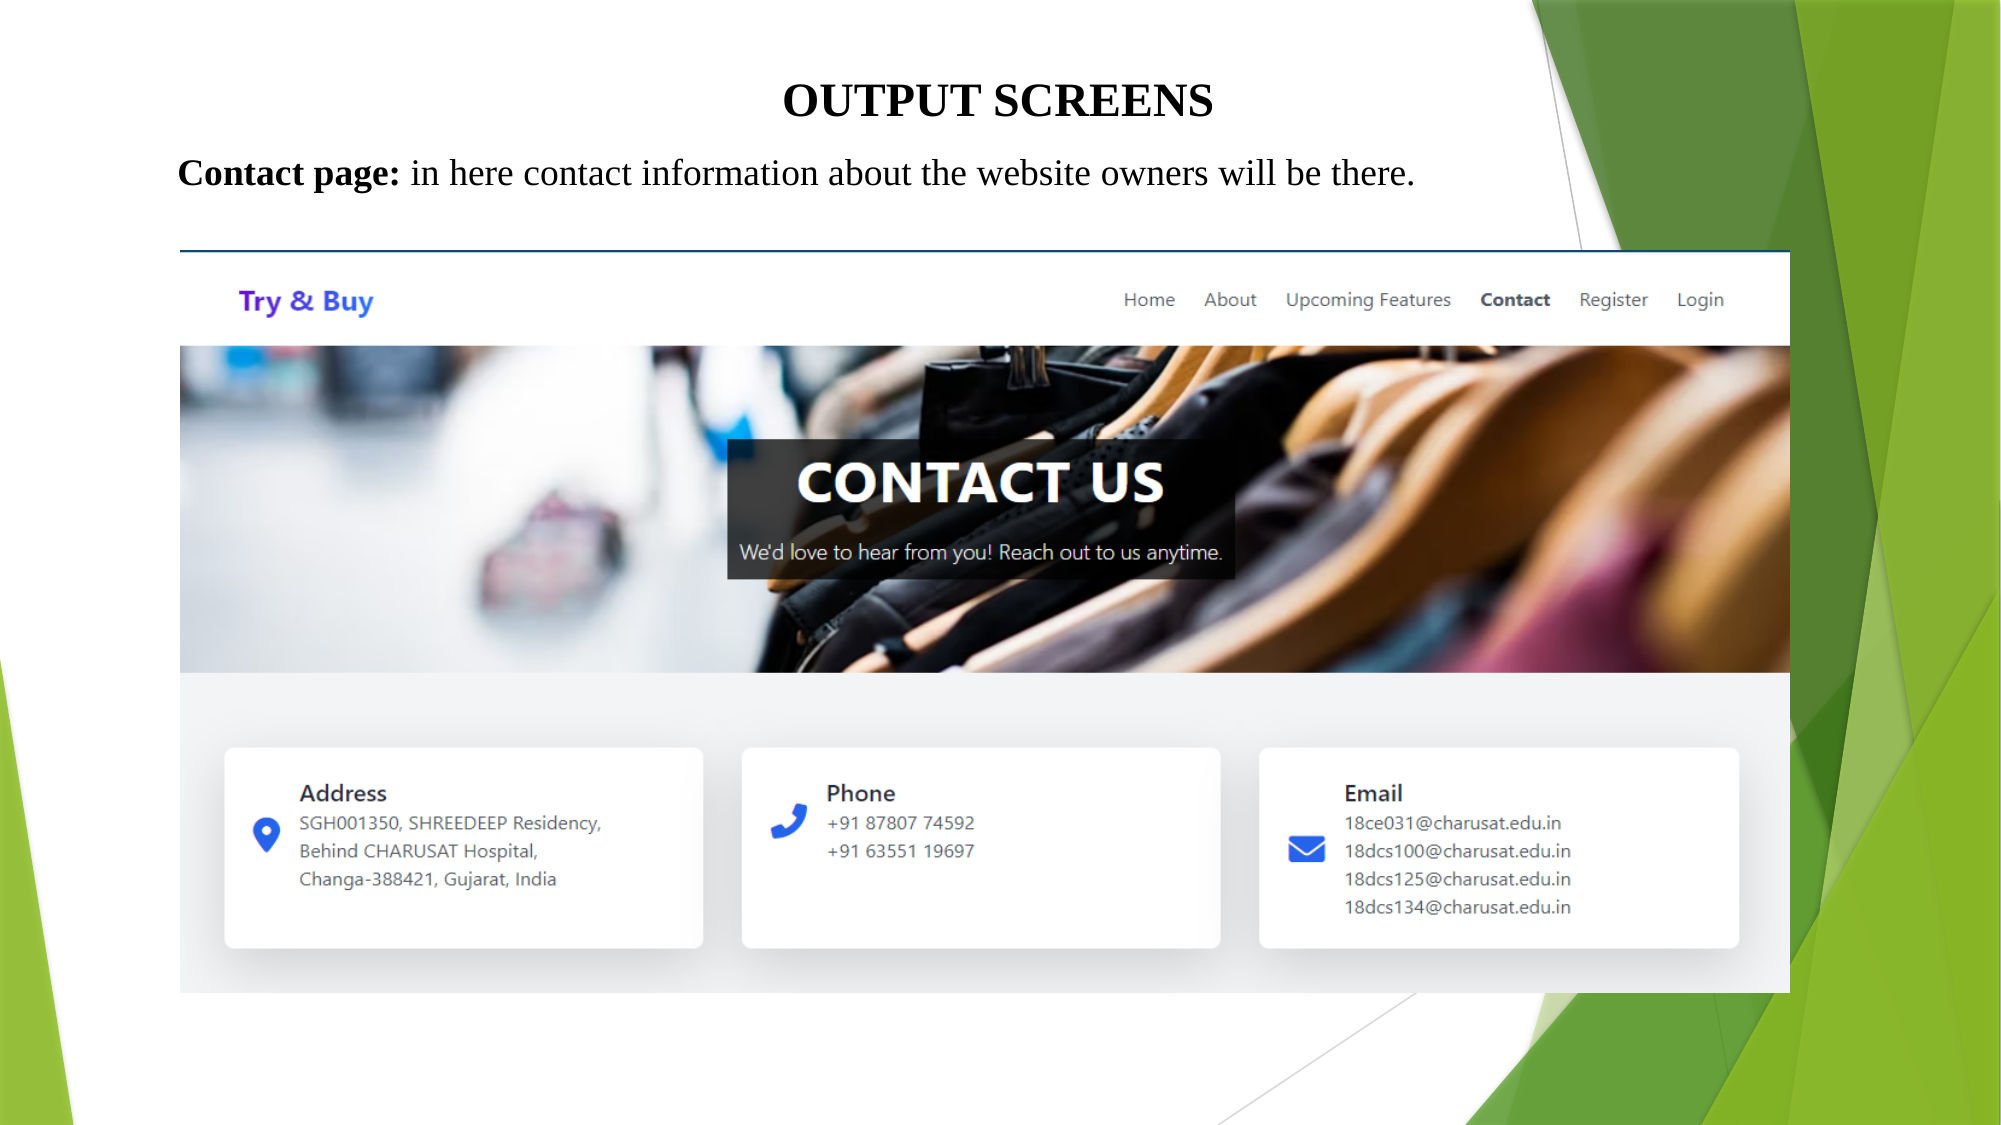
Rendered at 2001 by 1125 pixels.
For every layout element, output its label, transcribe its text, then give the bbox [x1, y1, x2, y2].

text_box OUTPUT SCREENS [767, 32, 1231, 133]
text_box Contact page: in here contact information about the website owners will be there. [162, 140, 1433, 200]
picture [179, 250, 1790, 993]
